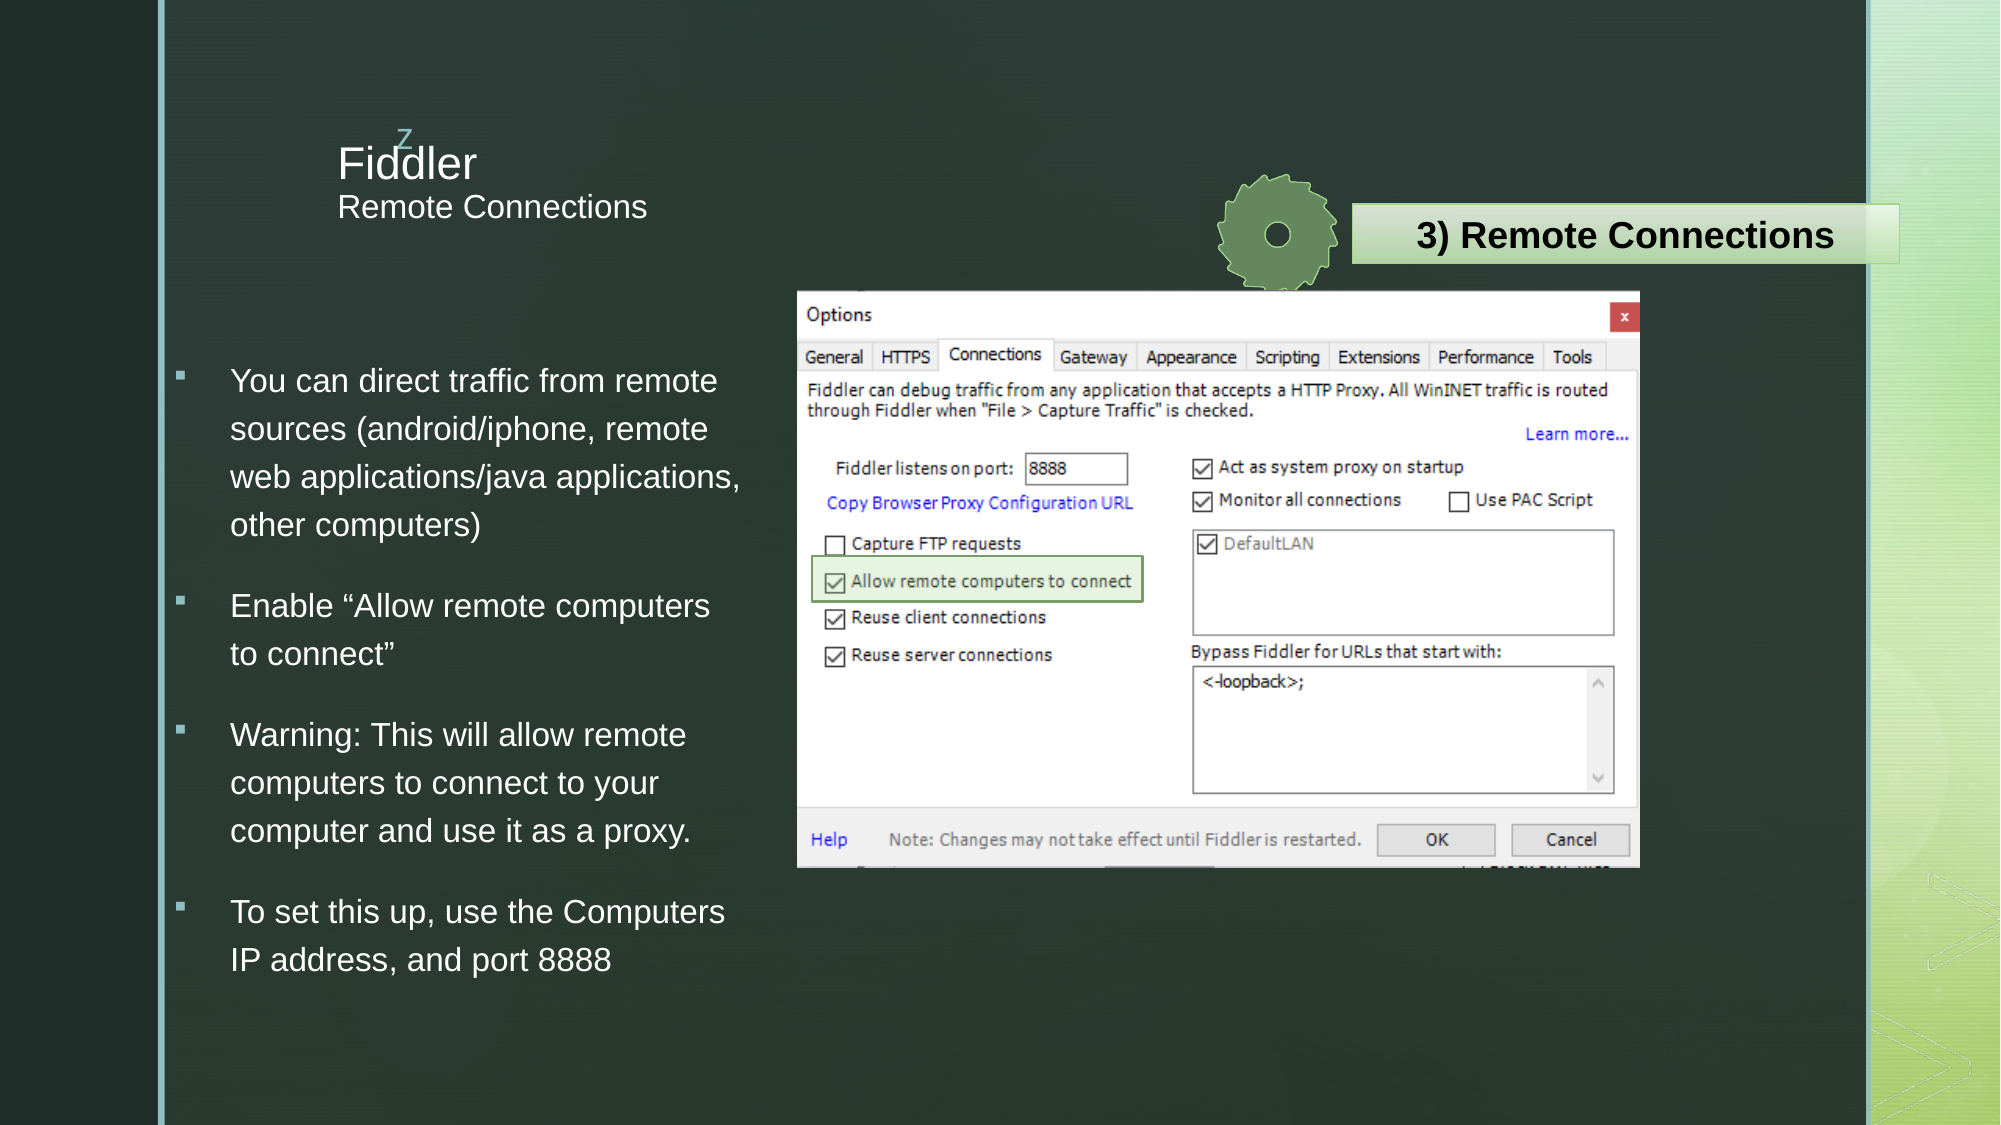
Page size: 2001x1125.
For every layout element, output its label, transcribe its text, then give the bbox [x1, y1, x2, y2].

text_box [1202, 158, 1900, 310]
title Fiddler Remote Connections [322, 132, 760, 310]
list You can direct traffic from remote sources (android/iphone, remote web applications/java applications, other computers) Enable “Allow remote computers to connect” Warning: This will allow remote computers to connect to your computer and use it as a proxy. To set this up, use the Computers IP address, and port 8888 [158, 336, 760, 993]
picture [1871, 0, 2001, 1125]
picture [797, 290, 1641, 868]
